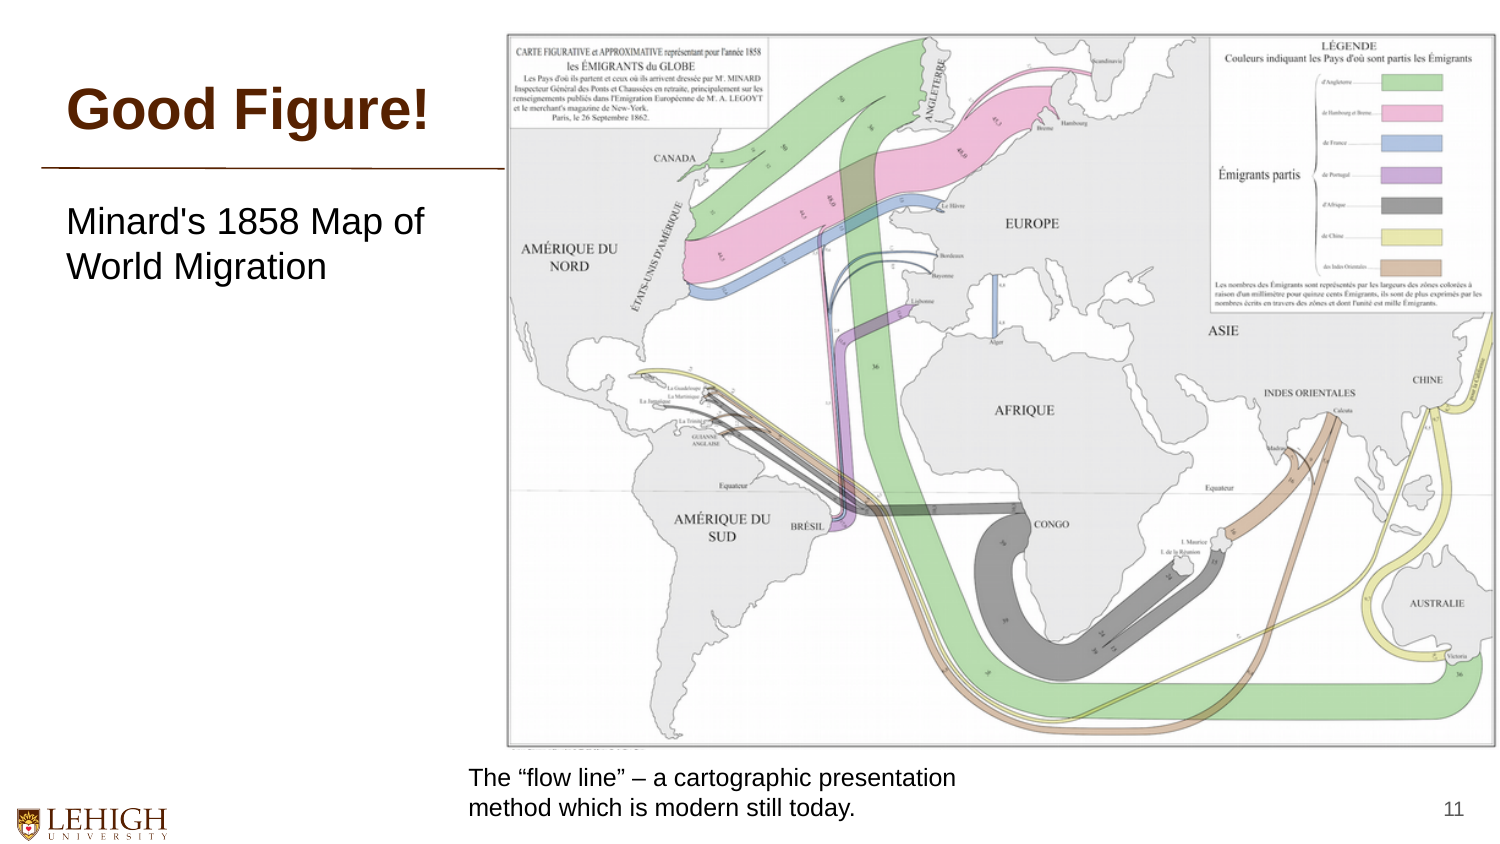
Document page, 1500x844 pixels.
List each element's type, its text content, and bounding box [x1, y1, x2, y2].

list Minard's 1858 Map of World Migration [51, 182, 468, 750]
title Good Figure! [51, 56, 499, 156]
picture [17, 808, 167, 841]
slide_number 11 [1389, 776, 1480, 841]
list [504, 30, 1500, 750]
text_box The “flow line” – a cartographic presentation method which is modern still today. [453, 753, 1016, 829]
